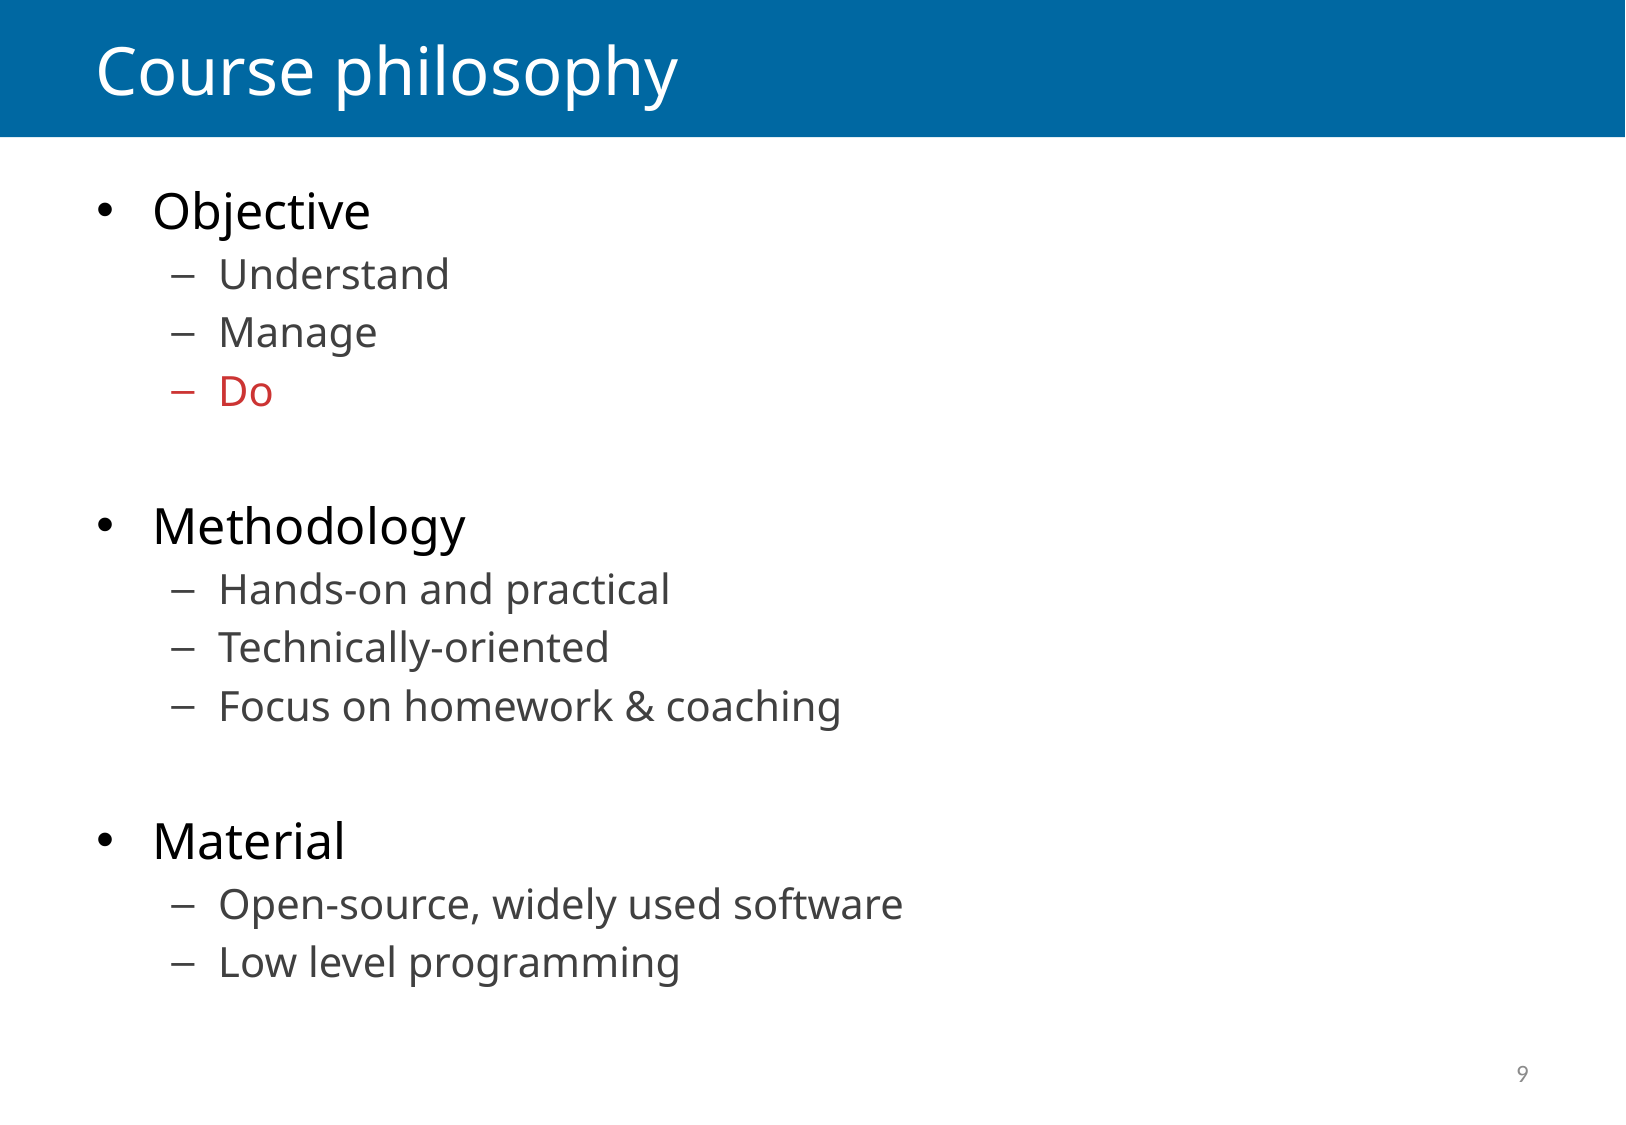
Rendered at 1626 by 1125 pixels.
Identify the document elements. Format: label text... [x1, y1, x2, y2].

slide_number 9 [1164, 1042, 1544, 1103]
list Objective Understand Manage Do Methodology Hands-on and practical Technically-oriented Focus on homework & coaching Material Open-source, widely used software Low level programming [81, 160, 1544, 1005]
title Course philosophy [80, 0, 1543, 138]
